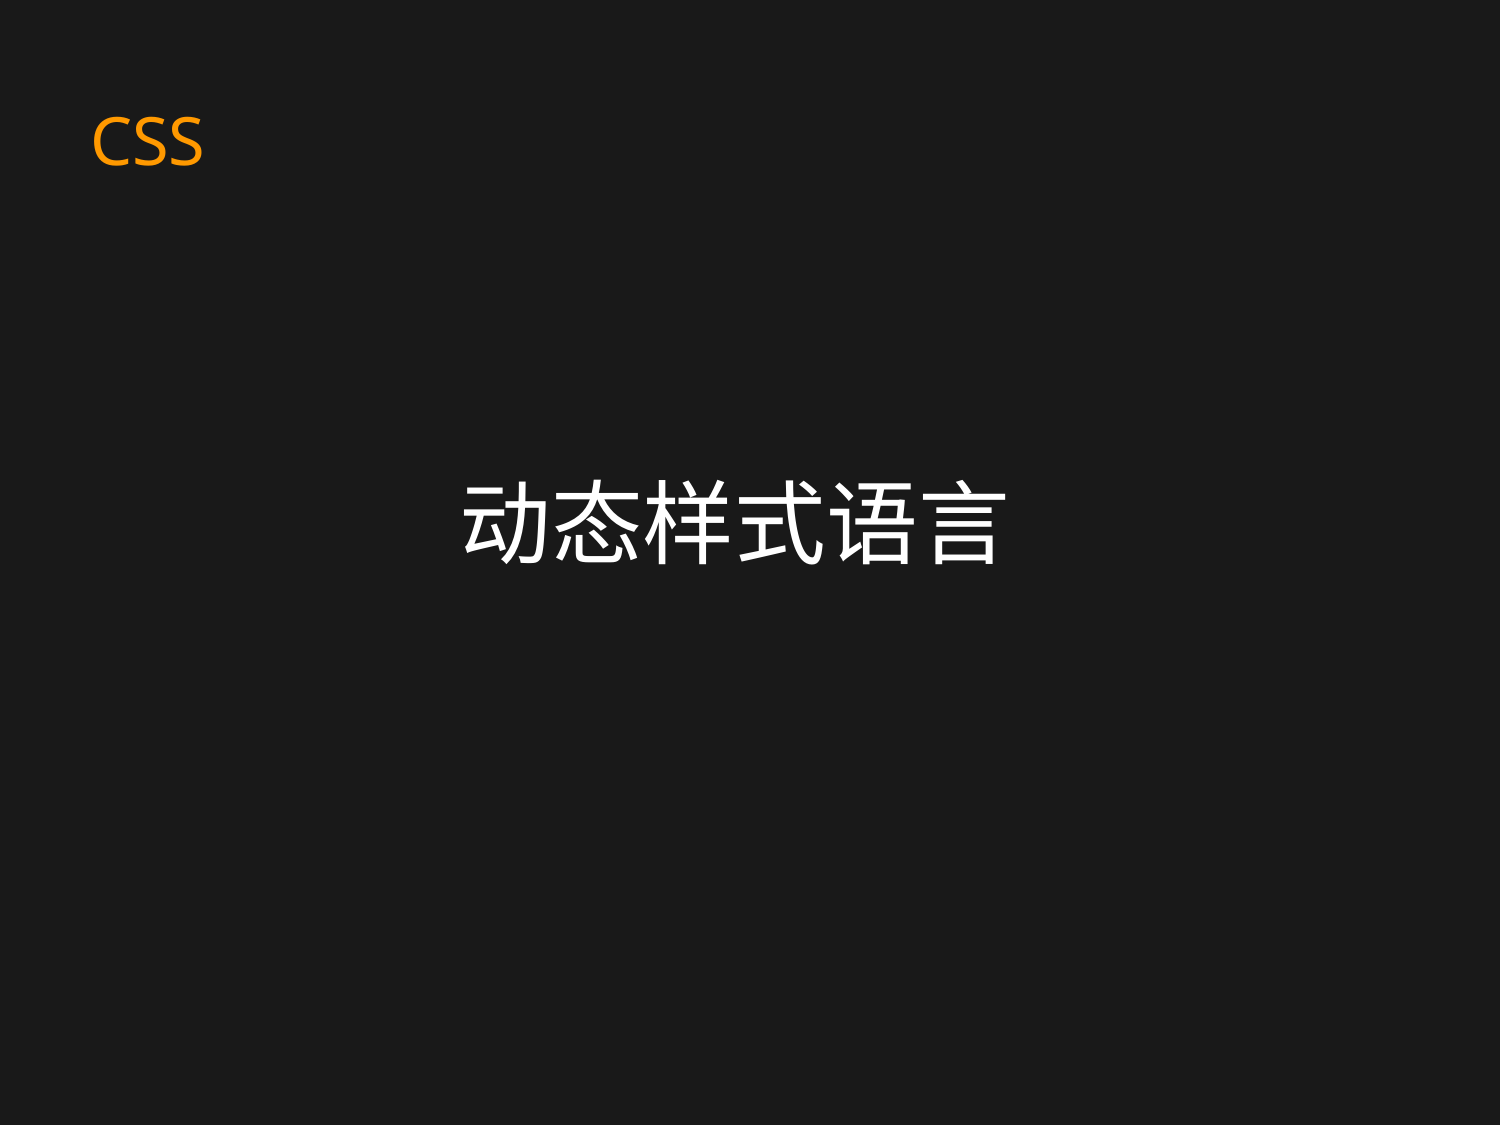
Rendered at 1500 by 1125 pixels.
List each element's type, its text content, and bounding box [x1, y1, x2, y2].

text_box 动态样式语言 [97, 278, 1373, 764]
title CSS [75, 45, 1425, 233]
